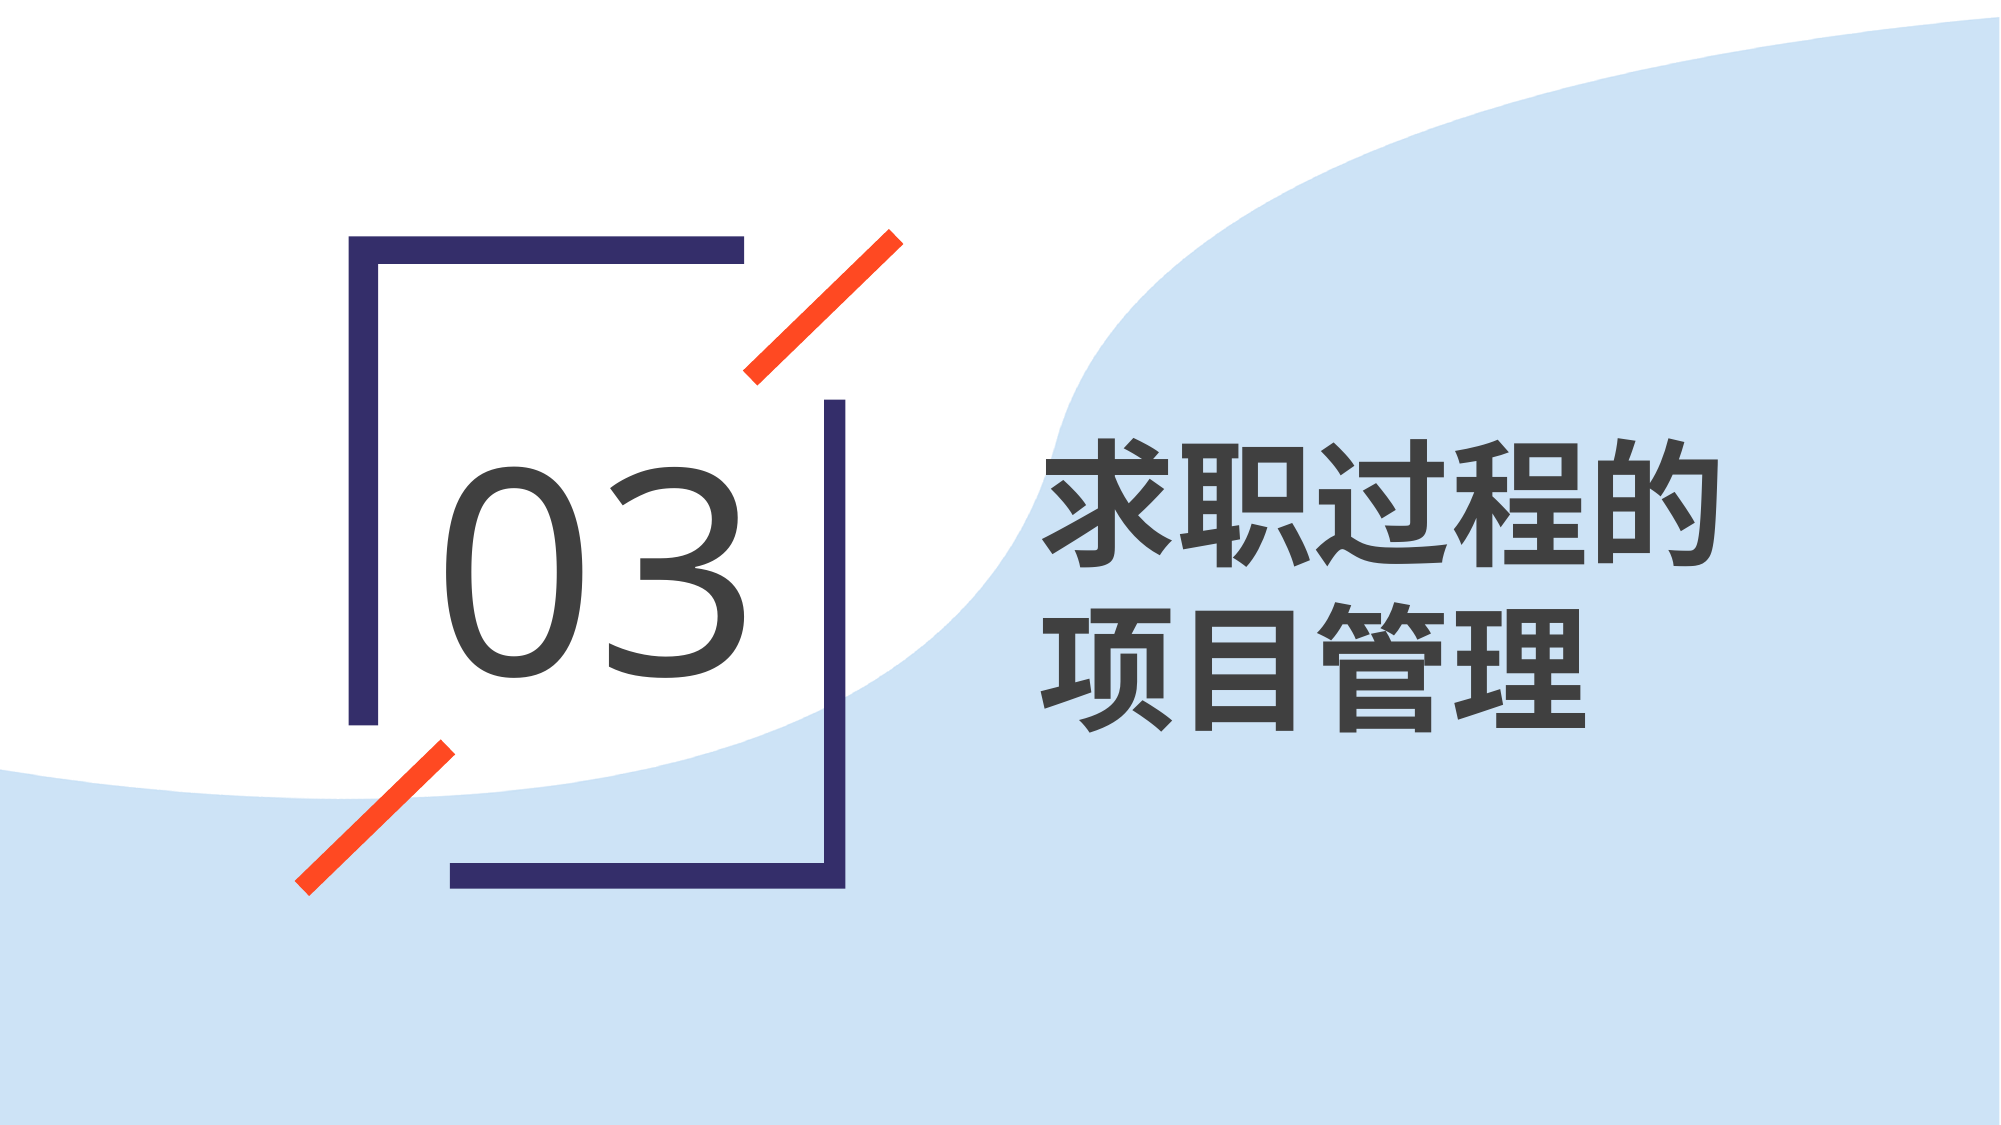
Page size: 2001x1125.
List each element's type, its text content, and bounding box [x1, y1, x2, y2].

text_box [301, 236, 897, 889]
text_box 求职过程的 项目管理 [1023, 410, 1934, 756]
picture [0, 0, 2000, 1125]
